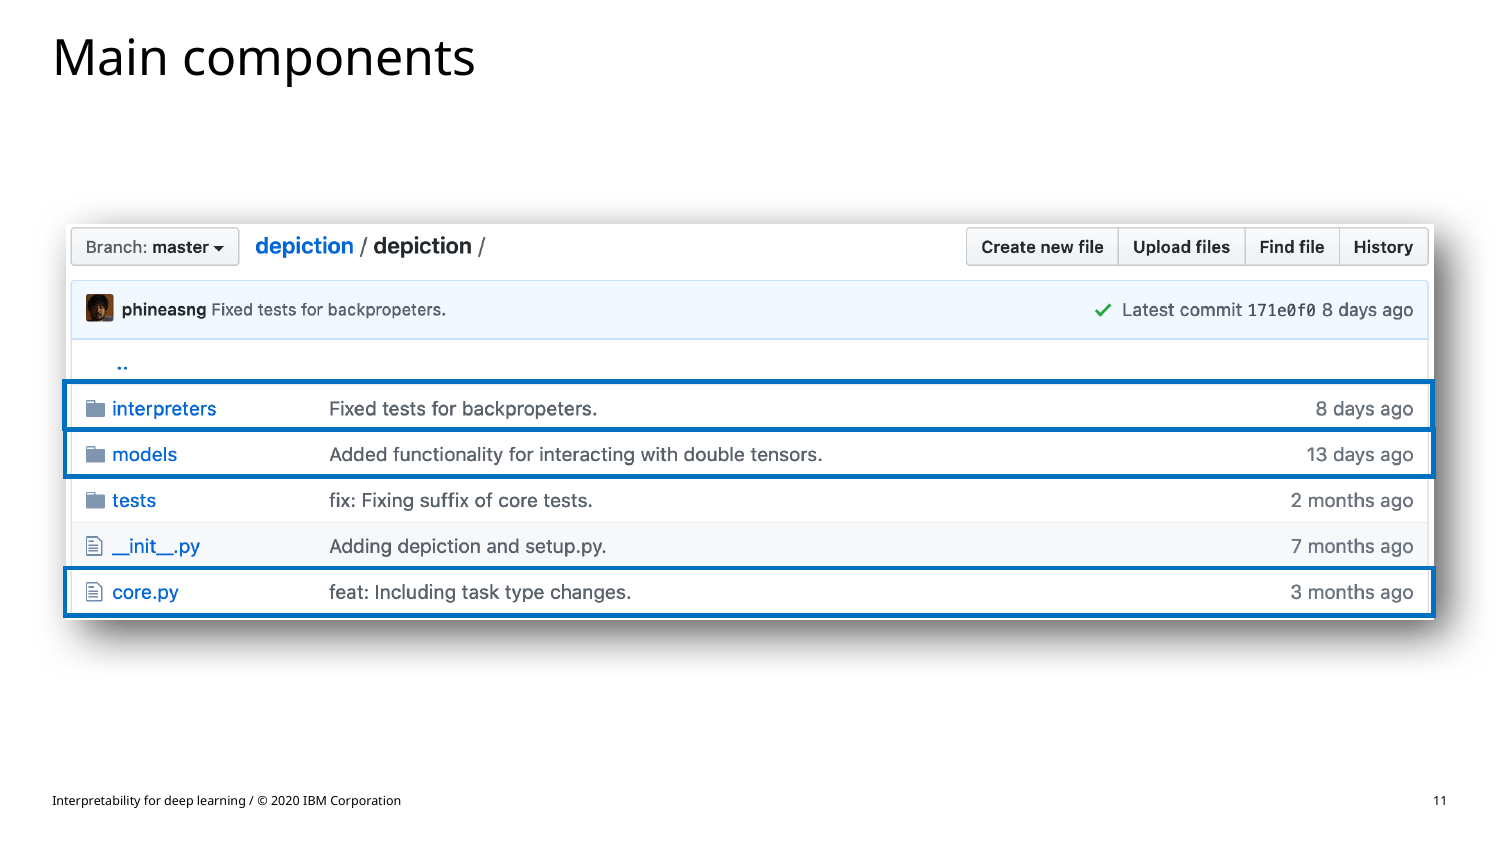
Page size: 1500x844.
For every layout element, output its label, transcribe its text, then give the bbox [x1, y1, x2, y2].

picture [66, 224, 1434, 620]
text_box Main components [37, 19, 772, 99]
slide_number 11 [1162, 785, 1463, 813]
footer Interpretability for deep learning / © 2020 IBM Corporation [37, 785, 713, 813]
